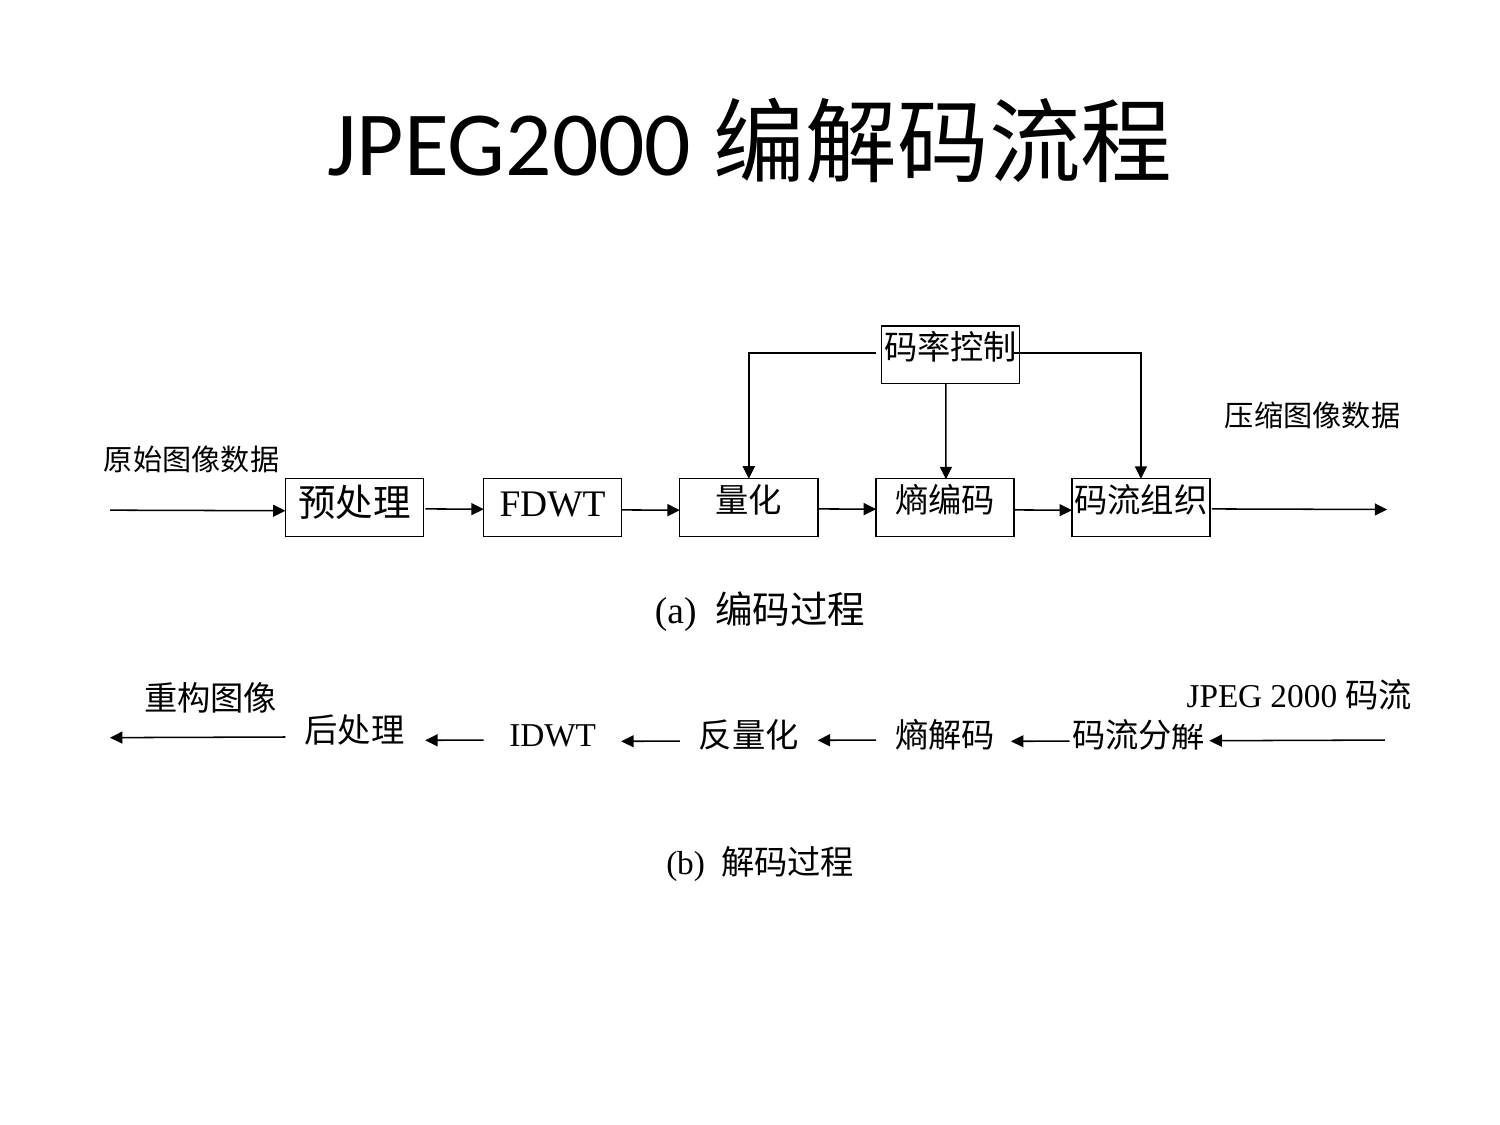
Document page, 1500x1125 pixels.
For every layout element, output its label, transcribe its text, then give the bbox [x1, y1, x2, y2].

text_box [98, 267, 1422, 905]
text_box [1013, 353, 1148, 479]
text_box 码流组织 [1071, 478, 1210, 537]
text_box 压缩图像数据 [1204, 397, 1422, 466]
text_box (b) 解码过程 [650, 841, 870, 905]
text_box [939, 383, 953, 480]
text_box [817, 734, 877, 747]
text_box 原始图像数据 [100, 441, 283, 500]
text_box [742, 353, 876, 479]
text_box 重构图像 [140, 677, 281, 726]
text_box [1011, 735, 1070, 748]
text_box JPEG 2000码流 [1175, 674, 1424, 724]
text_box (a) 编码过程 [650, 586, 870, 650]
text_box [1013, 503, 1072, 517]
text_box 码流分解 [1069, 713, 1208, 772]
text_box [425, 502, 484, 516]
text_box 后处理 [285, 709, 424, 768]
text_box 熵解码 [876, 713, 1015, 772]
text_box 预处理 [285, 478, 424, 537]
text_box [1211, 503, 1388, 516]
title JPEG2000编解码流程 [75, 45, 1425, 233]
text_box [425, 734, 484, 747]
text_box IDWT [483, 713, 622, 772]
text_box [621, 503, 680, 517]
text_box [1209, 734, 1385, 747]
text_box 量化 [679, 478, 818, 537]
text_box [110, 731, 286, 744]
text_box [621, 735, 680, 748]
text_box FDWT [483, 478, 622, 537]
text_box 反量化 [679, 713, 818, 772]
text_box 码率控制 [881, 325, 1020, 384]
text_box 熵编码 [876, 478, 1015, 537]
text_box [817, 502, 877, 516]
text_box [110, 504, 286, 517]
